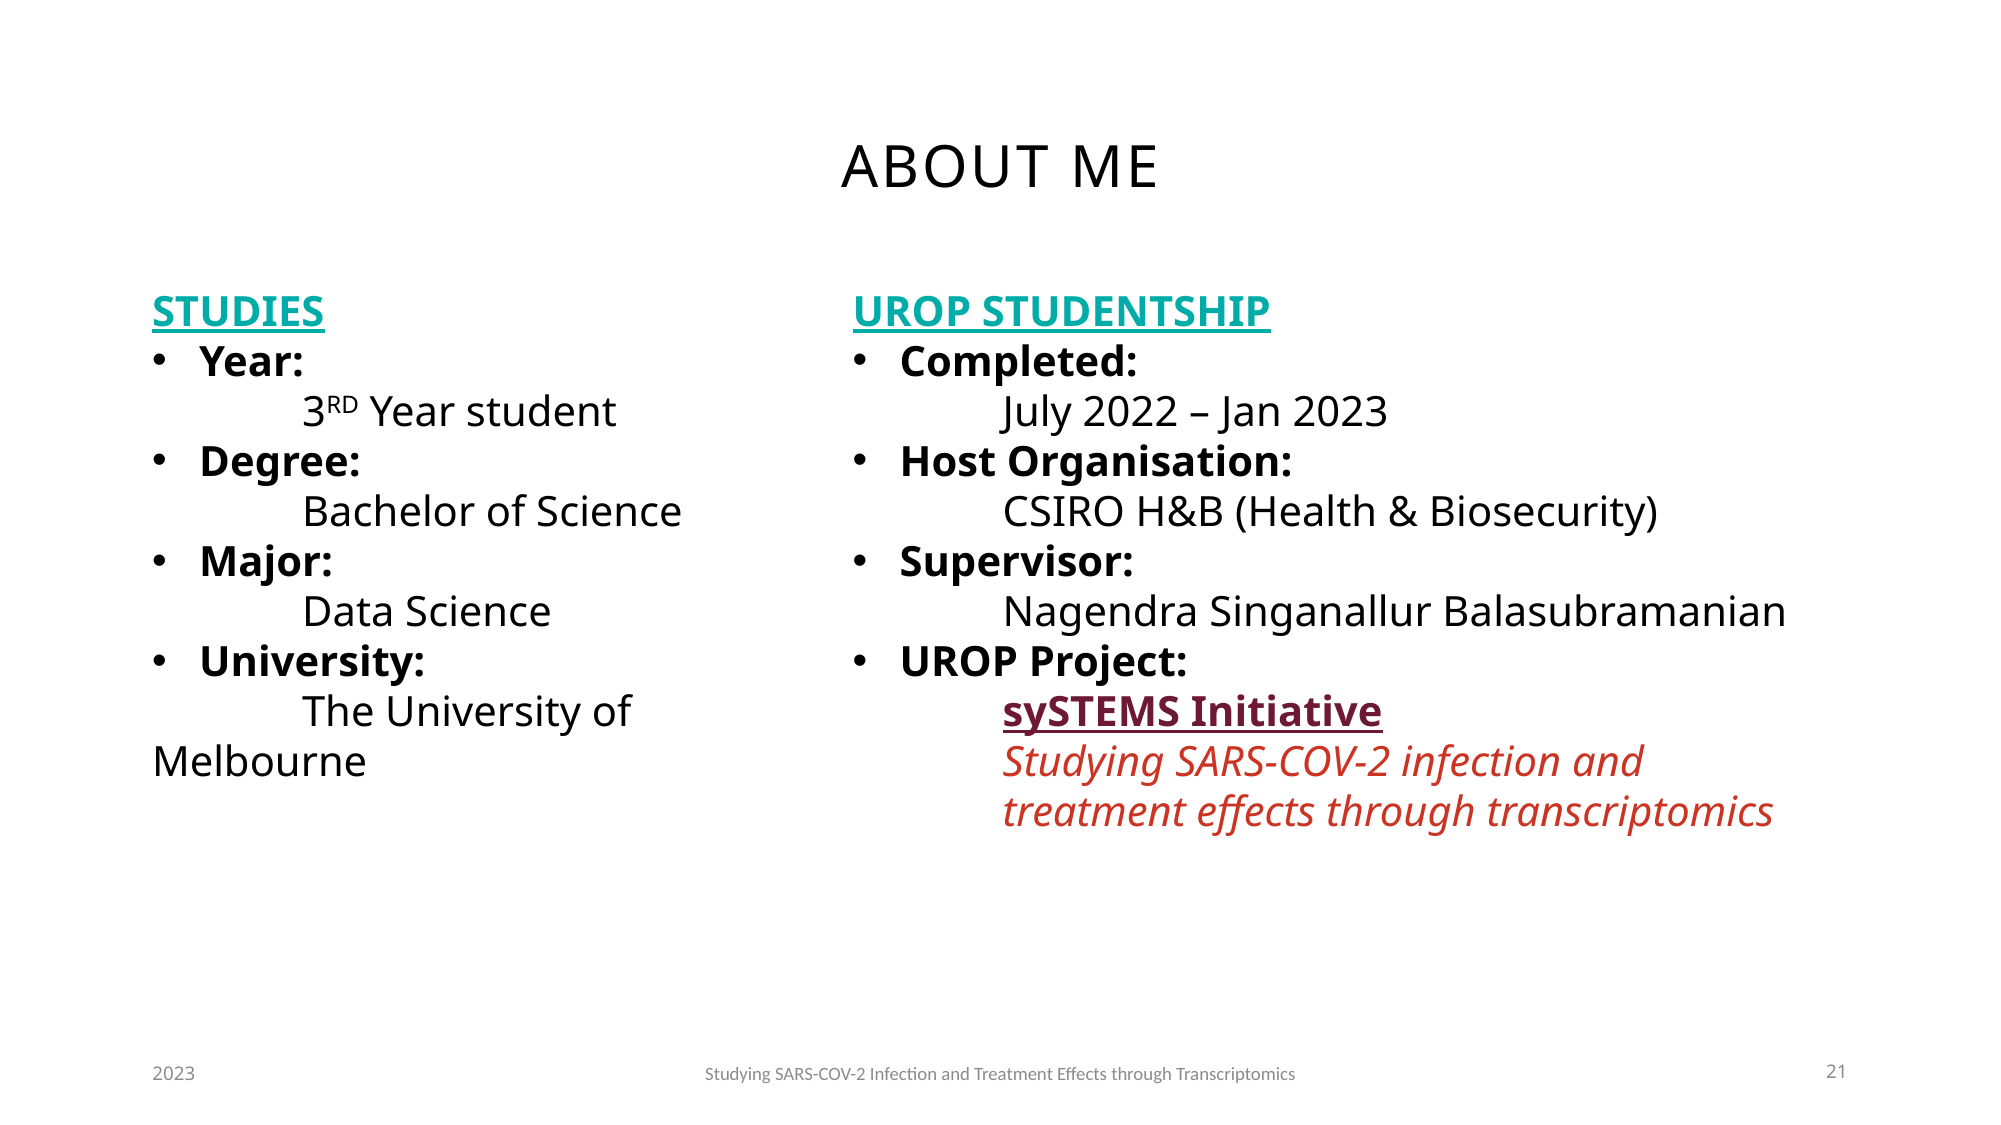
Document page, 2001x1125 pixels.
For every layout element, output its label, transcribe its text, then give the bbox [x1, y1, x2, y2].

slide_number 21 [1412, 1042, 1863, 1103]
slide_number 2023 [137, 1042, 588, 1103]
text_box UROP STUDENTSHIP Completed: July 2022 – Jan 2023 Host Organisation: CSIRO H&B (Health & Biosecurity) Supervisor: Nagendra Singanallur Balasubramanian UROP Project: sySTEMS Initiative Studying SARS-COV-2 infection and treatment effects through transcriptomics [837, 277, 1853, 843]
title ABOUT ME [137, 59, 1863, 278]
text_box STUDIES Year: 3RD Year student Degree: Bachelor of Science Major: Data Science University: The University of Melbourne [137, 277, 837, 793]
footer Studying SARS-COV-2 Infection and Treatment Effects through Transcriptomics [662, 1042, 1338, 1103]
